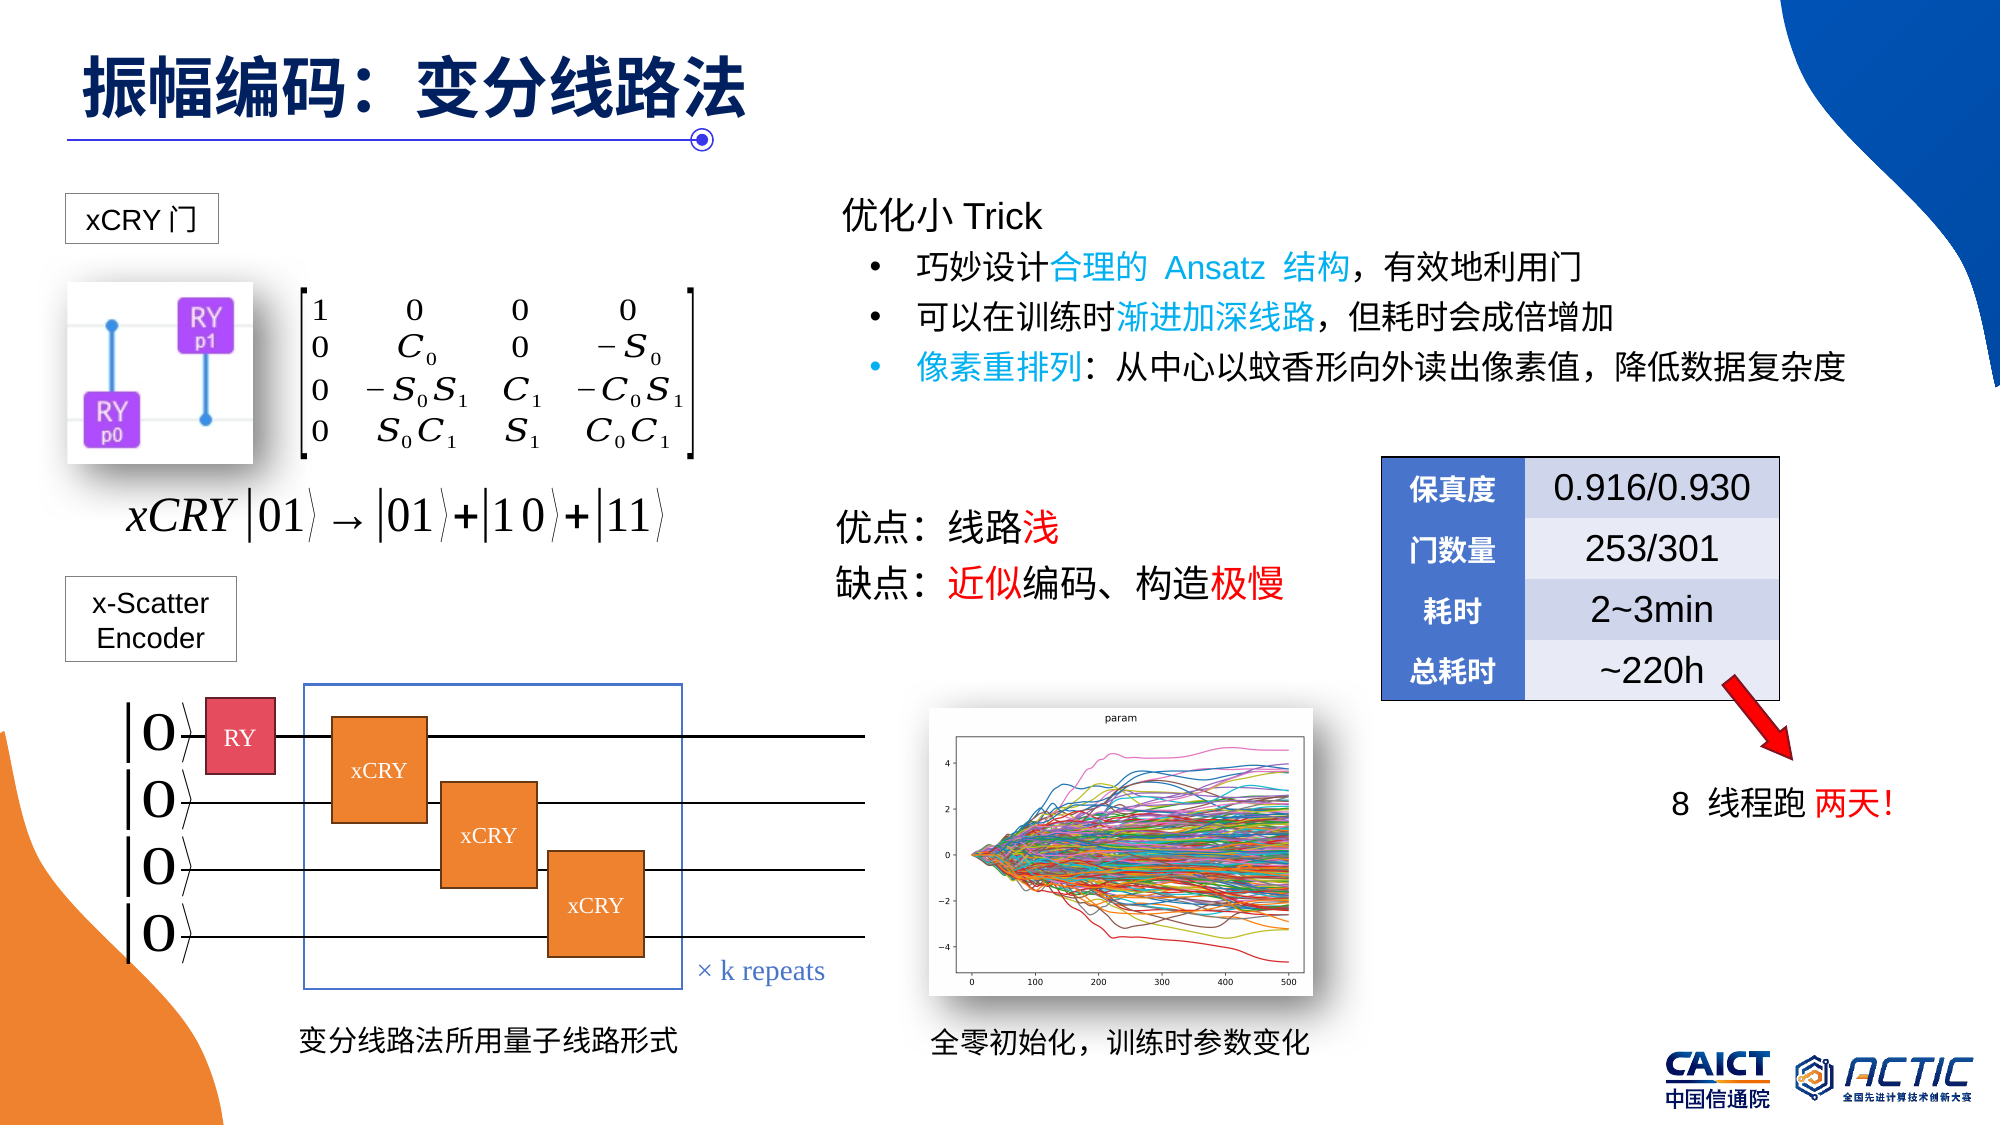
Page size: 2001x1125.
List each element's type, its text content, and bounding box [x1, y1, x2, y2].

text_box 振幅编码：变分线路法 [66, 37, 1637, 133]
table_cell 2~3min [1525, 579, 1779, 640]
table_cell 门数量 [1382, 518, 1525, 579]
picture [1779, 1036, 1992, 1124]
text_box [1656, 668, 1903, 831]
table_cell 耗时 [1382, 579, 1525, 640]
table_header 0.916/0.930 [1525, 458, 1779, 518]
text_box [65, 575, 866, 1072]
text_box [1779, 0, 2000, 389]
table_cell 总耗时 [1382, 640, 1525, 700]
table_cell 253/301 [1525, 518, 1779, 579]
table_cell ~220h [1525, 640, 1779, 700]
text_box [0, 729, 225, 1125]
picture [1666, 1050, 1771, 1110]
table_header 保真度 [1382, 458, 1525, 518]
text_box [914, 707, 1328, 1069]
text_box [64, 193, 697, 547]
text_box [66, 128, 714, 152]
text_box 优化小Trick 巧妙设计合理的 Ansatz 结构，有效地利用门 可以在训练时渐进加深线路，但耗时会成倍增加 像素重排列：从中心以蚊香形向外读出像素值，降低数据复杂度 [826, 173, 1863, 394]
